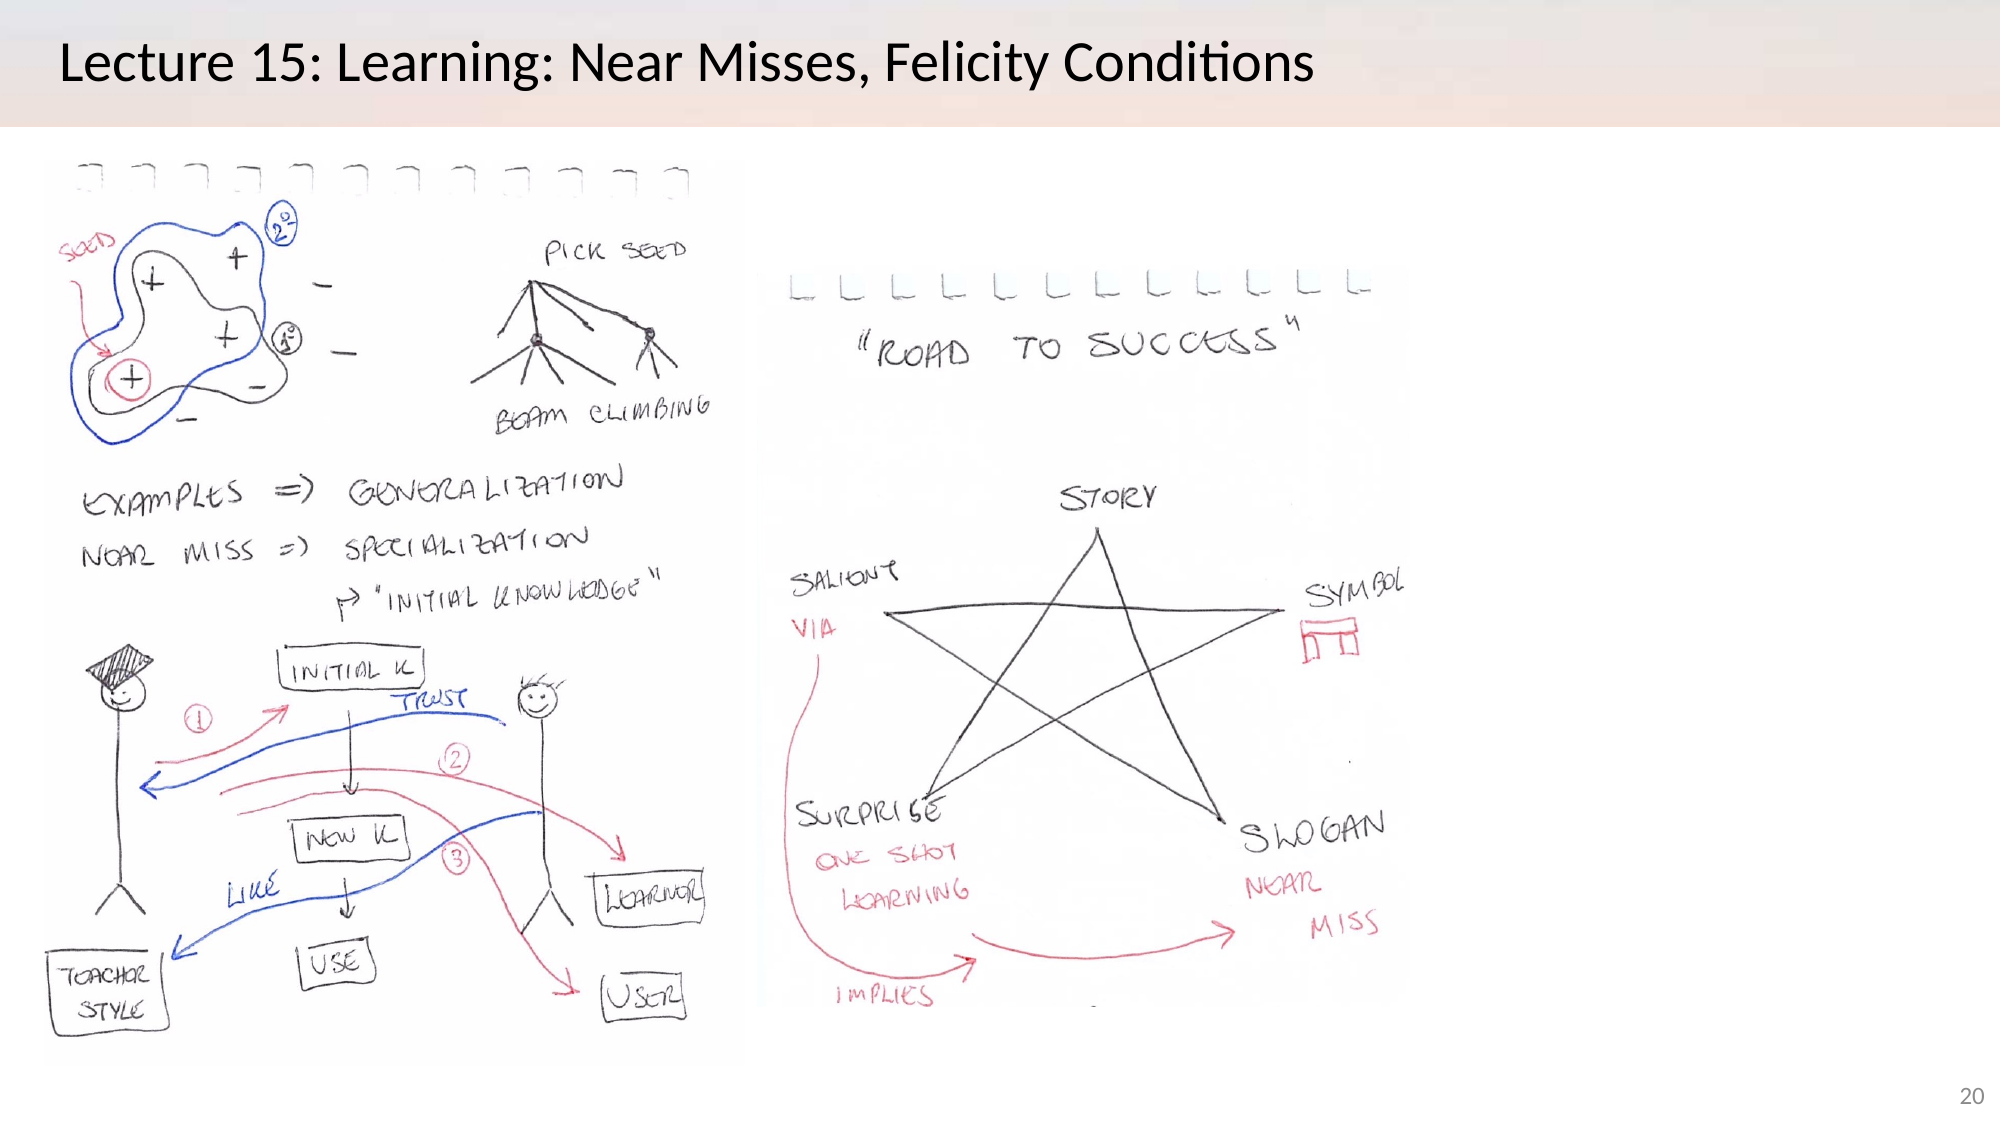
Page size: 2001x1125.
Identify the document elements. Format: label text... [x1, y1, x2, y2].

picture [44, 151, 745, 1066]
picture [757, 257, 1410, 1007]
title Lecture 15: Learning: Near Misses, Felicity Conditions [44, 5, 1470, 121]
slide_number 20 [1919, 1065, 2000, 1125]
picture [0, 0, 2000, 127]
